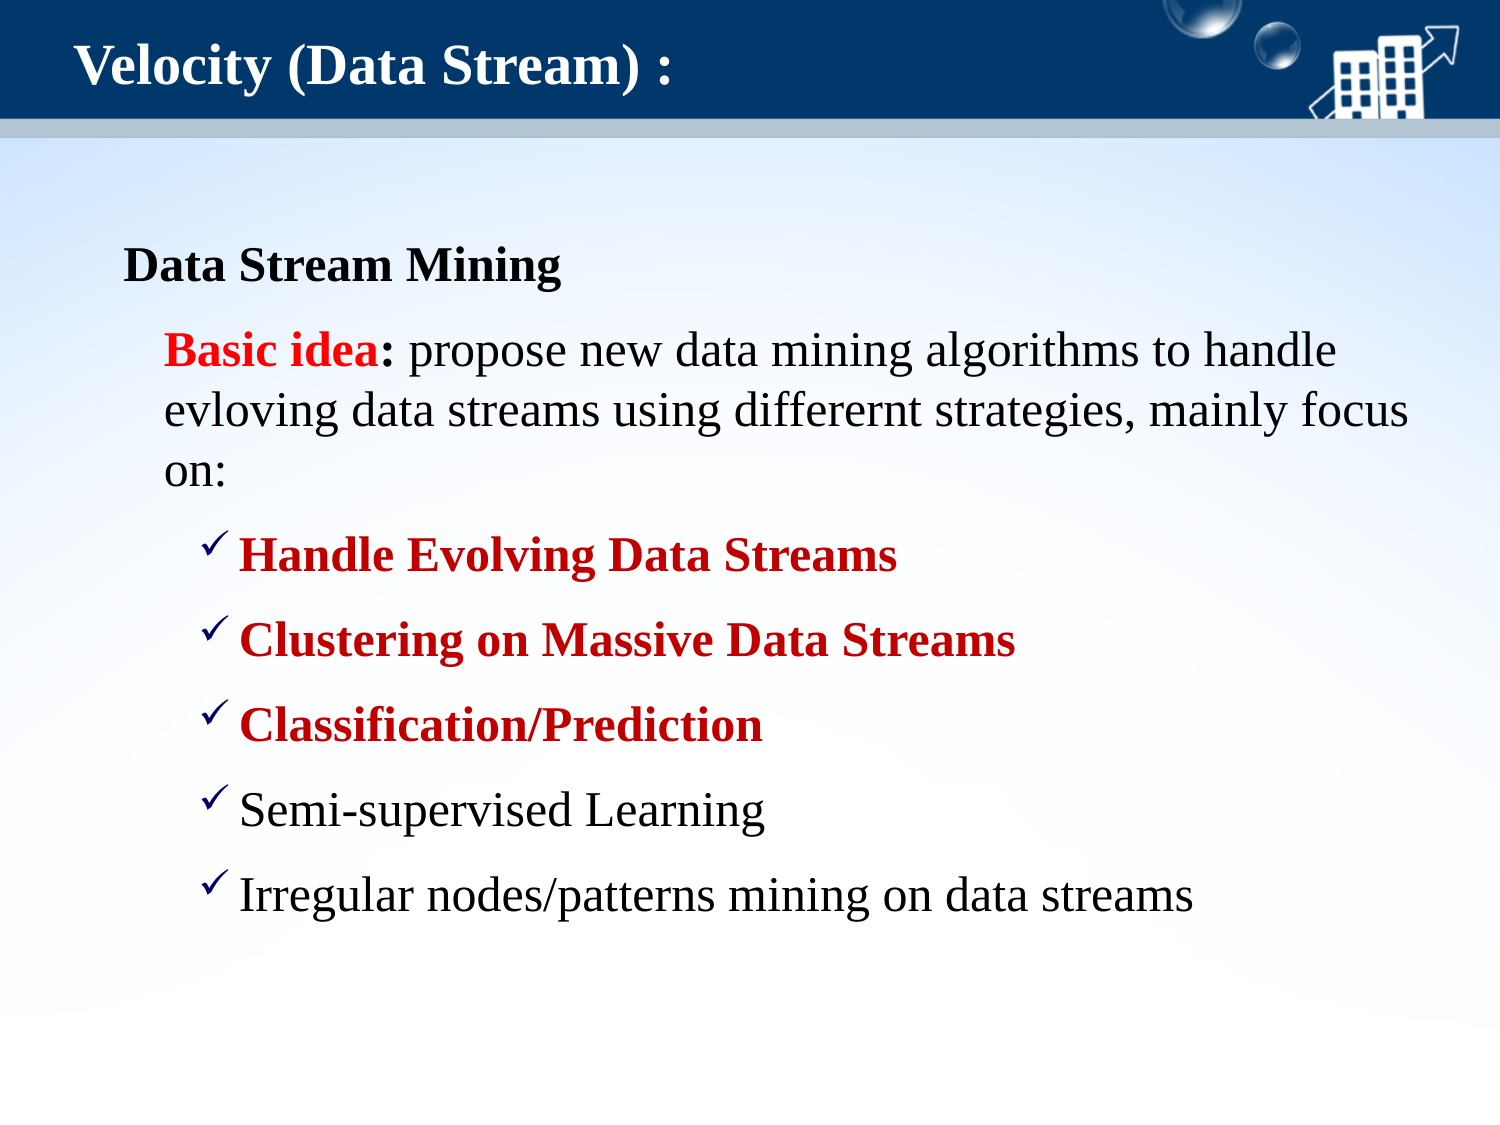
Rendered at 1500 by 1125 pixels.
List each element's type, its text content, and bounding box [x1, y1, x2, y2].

picture [0, 0, 1500, 1125]
text_box Velocity (Data Stream) : Data Stream Mining Basic idea: propose new data mining algorithms to handle evloving data streams using differernt strategies, mainly focus on: Handle Evolving Data Streams Clustering on Massive Data Streams Classification/Prediction Semi-supervised Learning Irregular nodes/patterns mining on data streams [41, 19, 1436, 1039]
